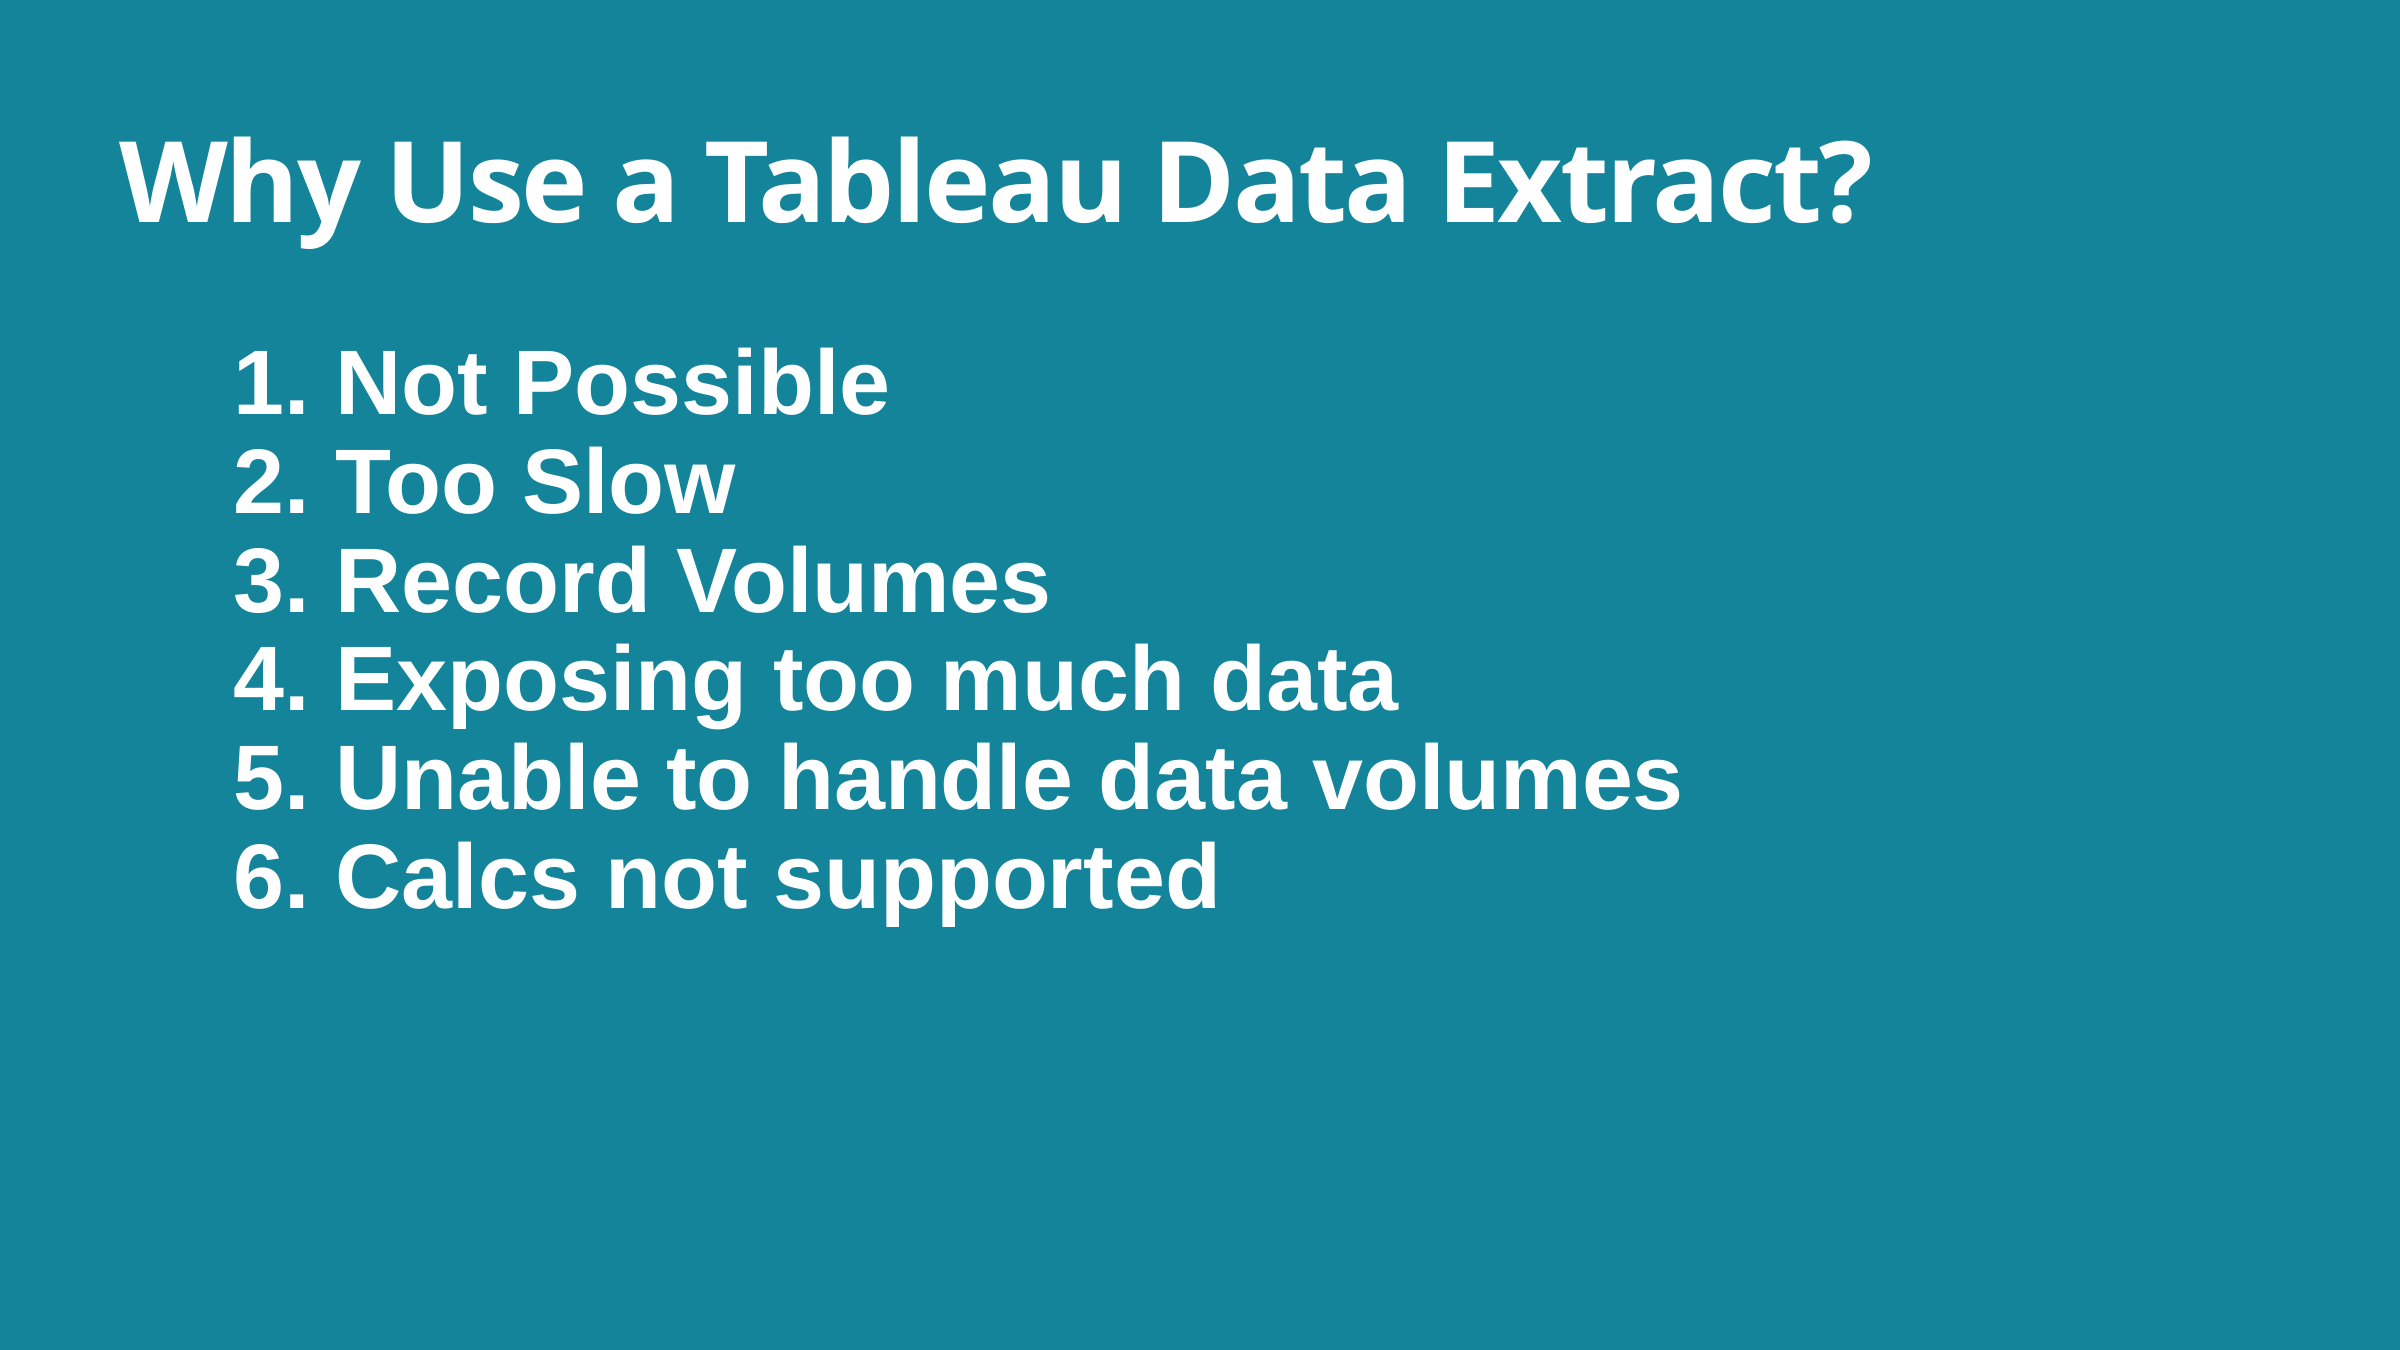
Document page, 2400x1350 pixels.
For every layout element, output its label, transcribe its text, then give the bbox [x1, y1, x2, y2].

title Why Use a Tableau Data Extract? [95, 110, 2136, 400]
subtitle 1. Not Possible 2. Too Slow 3. Record Volumes 4. Exposing too much data 5. Unable to handle data volumes 6. Calcs not supported [210, 320, 1890, 1250]
